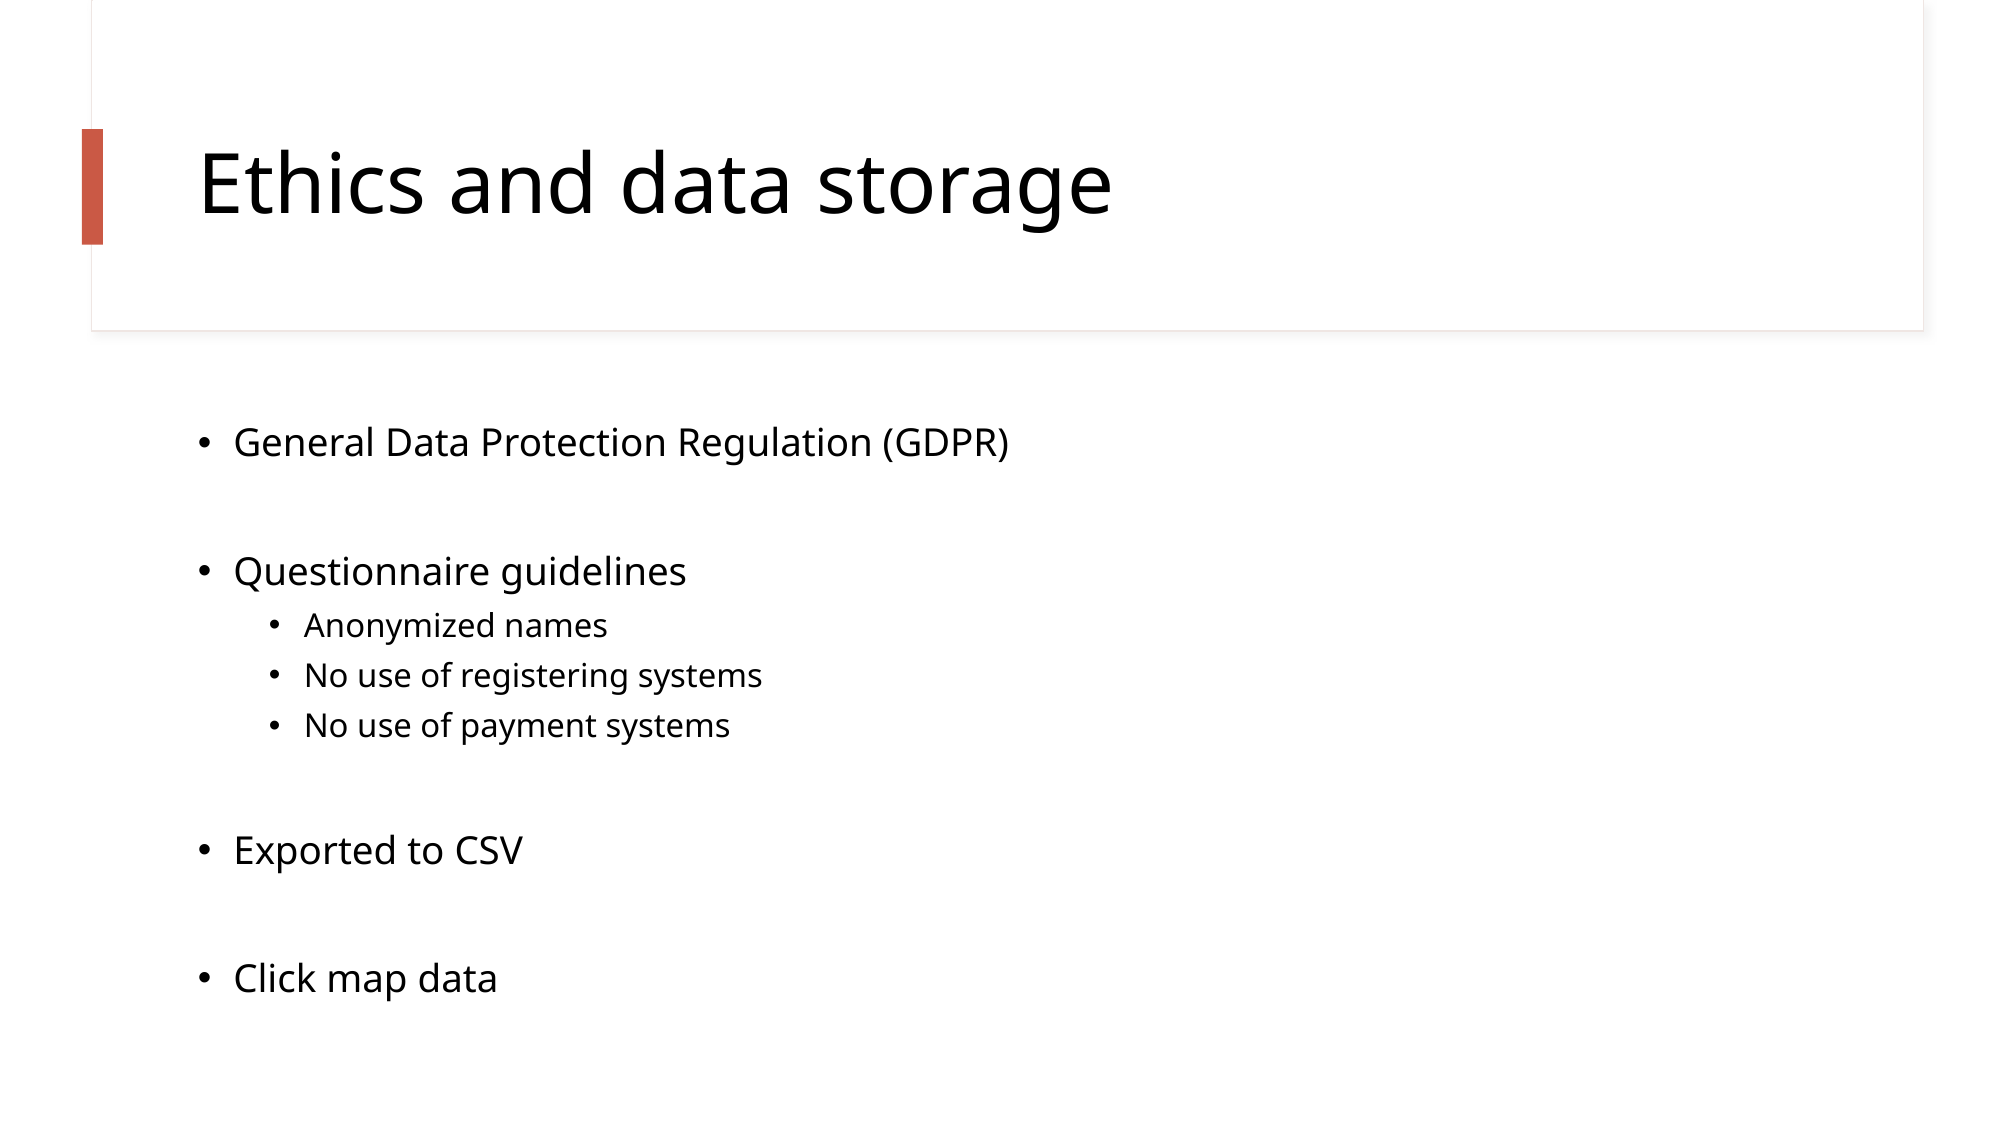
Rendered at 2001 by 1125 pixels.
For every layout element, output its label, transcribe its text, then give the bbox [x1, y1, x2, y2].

title Ethics and data storage [183, 90, 1851, 284]
list General Data Protection Regulation (GDPR) Questionnaire guidelines Anonymized names No use of registering systems No use of payment systems Exported to CSV Click map data [183, 406, 1851, 1013]
